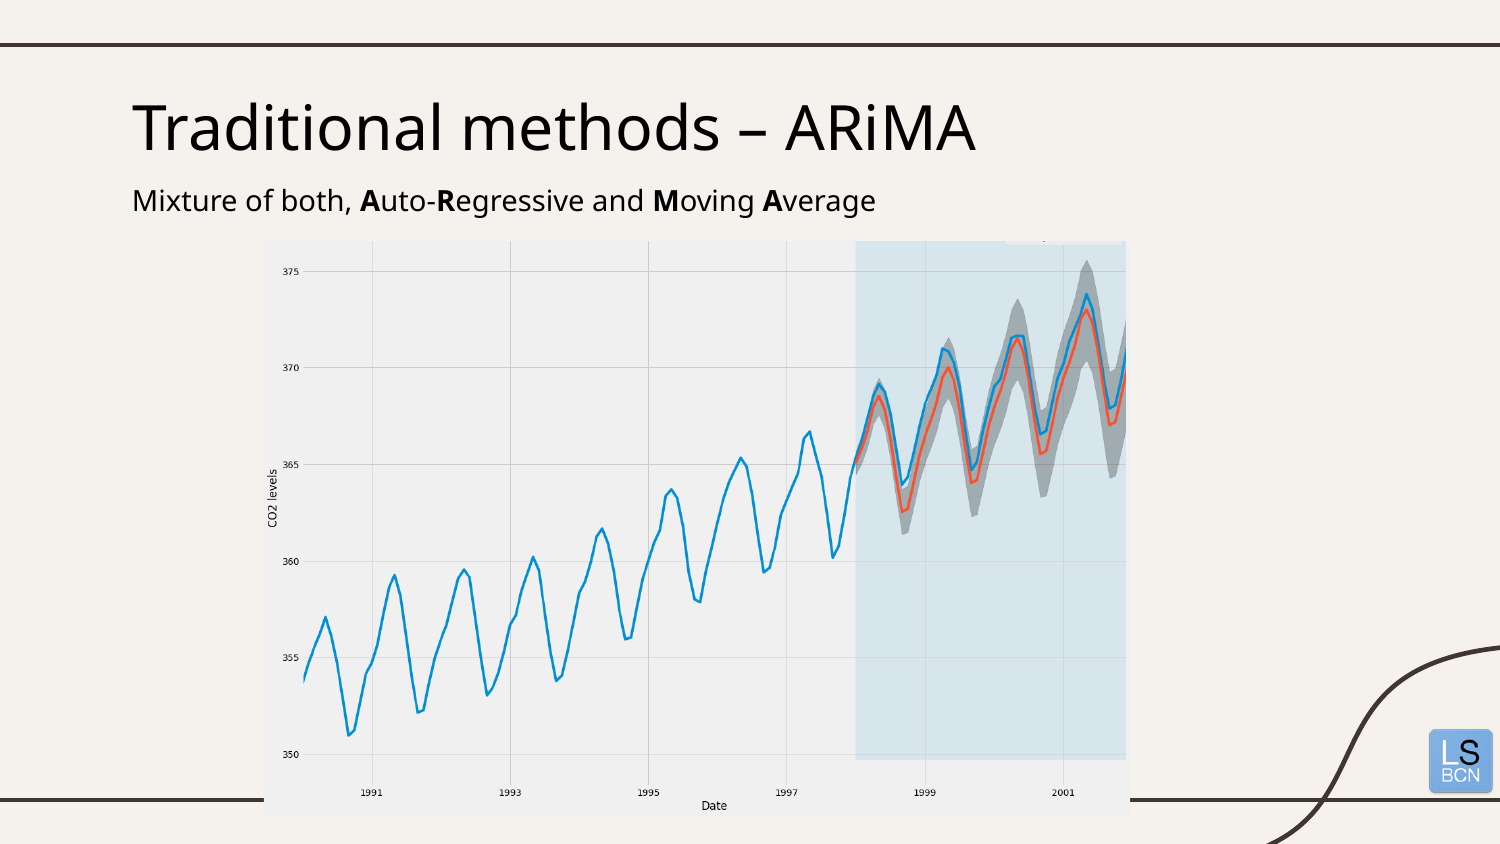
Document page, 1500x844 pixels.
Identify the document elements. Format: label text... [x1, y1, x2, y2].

picture [263, 241, 1131, 816]
text_box Mixture of both, Auto-Regressive and Moving Average [116, 166, 1438, 498]
picture [1421, 721, 1500, 801]
title Traditional methods – ARiMA [116, 72, 1278, 166]
